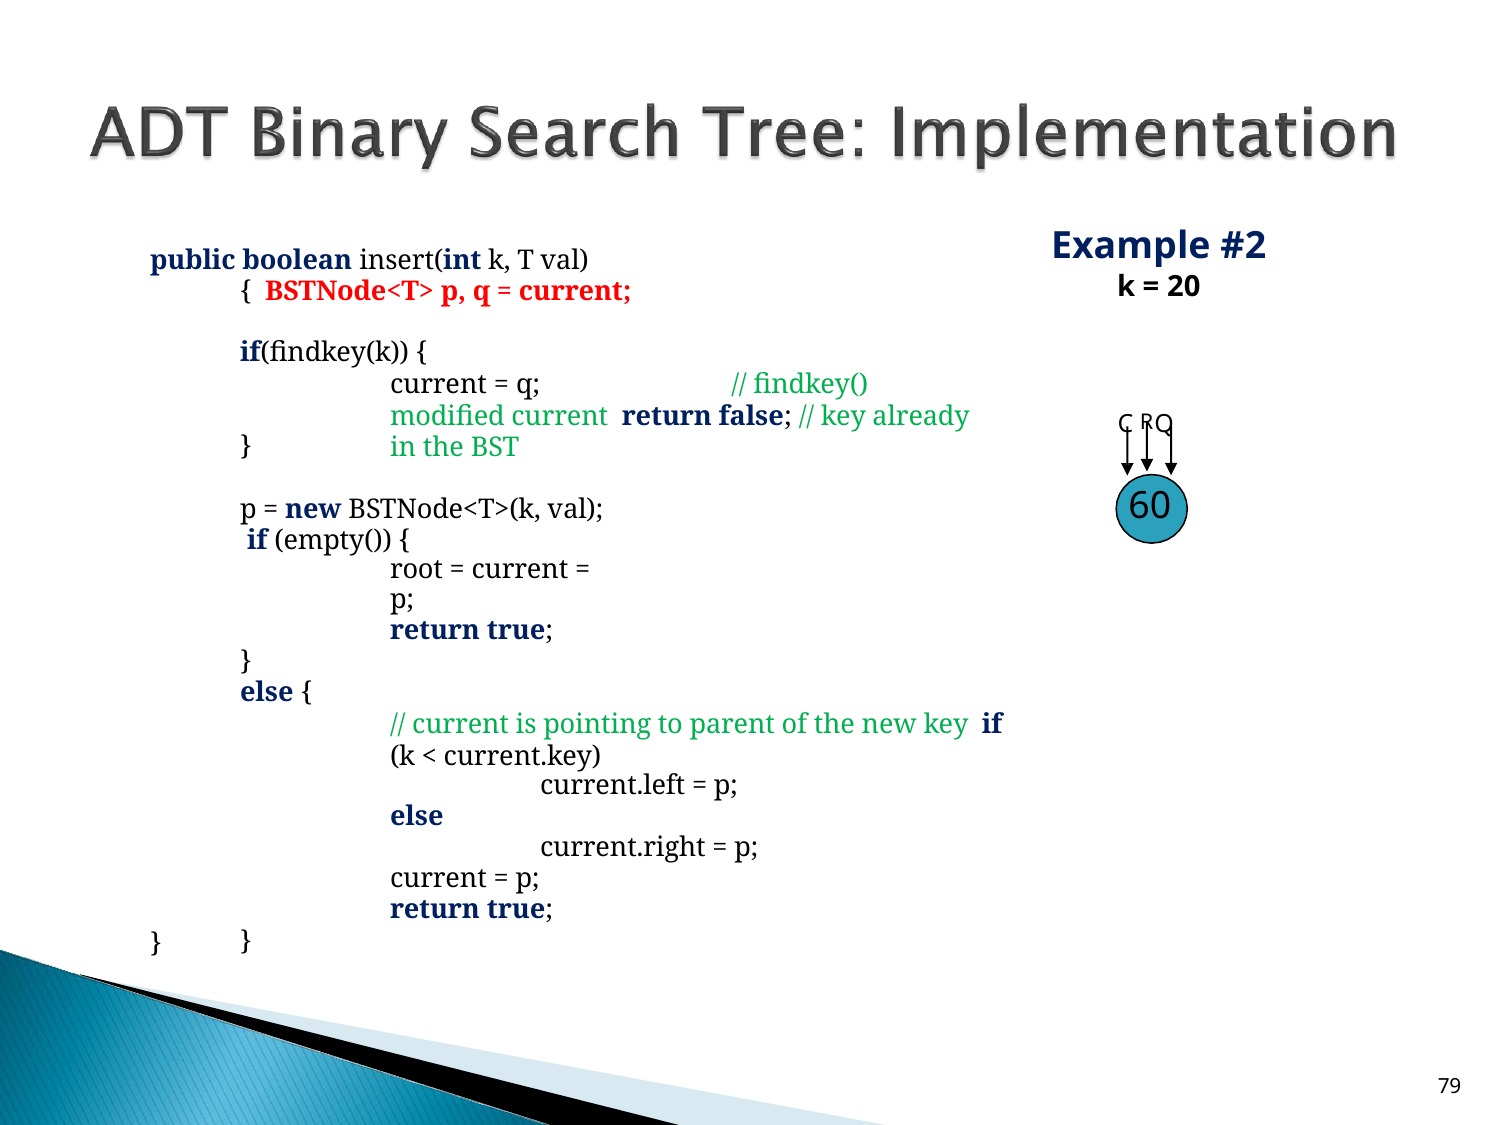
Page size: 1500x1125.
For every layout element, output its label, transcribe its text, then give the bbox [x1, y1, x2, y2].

slide_number 10 [1435, 1054, 1469, 1125]
text_box } [237, 428, 256, 461]
title Example #2 k = 20 [232, 220, 1268, 409]
text_box p = new BSTNode<T>(k, val); if (empty()) { root = current = p; return true; } else { // current is pointing to parent of the new key if (k < current.key) current.left = p; else current.right = p; current = p; return true; } [237, 492, 1029, 957]
text_box [44, 75, 1465, 186]
text_box } [147, 925, 166, 959]
text_box if(findkey(k)) { current = q; // findkey() modified current return false; // key already in the BST [237, 409, 974, 462]
text_box [1140, 441, 1154, 472]
text_box C RQ [1115, 395, 1181, 441]
text_box [1116, 485, 1188, 544]
picture [0, 948, 558, 1125]
text_box [1121, 441, 1134, 476]
text_box 60 [1126, 480, 1178, 527]
text_box [1164, 425, 1178, 476]
text_box public boolean insert(int k, T val) { BSTNode<T> p, q = current; [147, 243, 232, 306]
text_box [1132, 474, 1171, 480]
